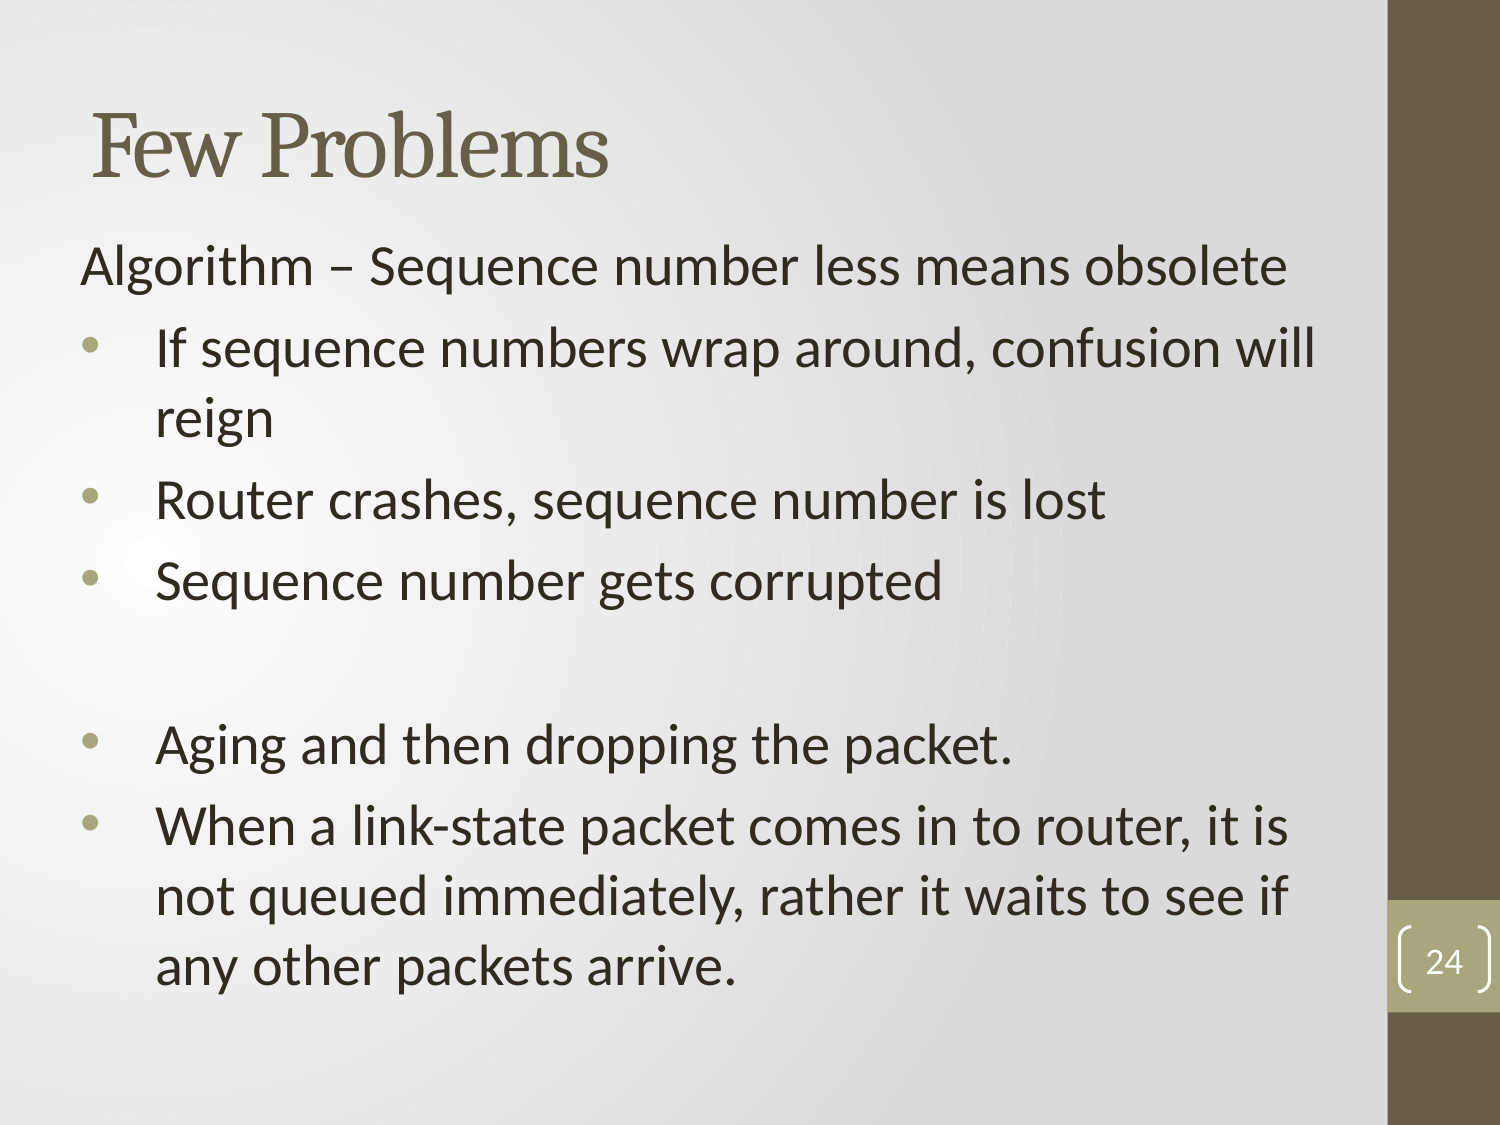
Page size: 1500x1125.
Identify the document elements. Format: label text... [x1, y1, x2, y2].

slide_number 24 [1397, 925, 1492, 994]
title Few Problems [75, 45, 1325, 219]
list Algorithm – Sequence number less means obsolete If sequence numbers wrap around, confusion will reign Router crashes, sequence number is lost Sequence number gets corrupted Aging and then dropping the packet. When a link-state packet comes in to router, it is not queued immediately, rather it waits to see if any other packets arrive. [64, 219, 1391, 1094]
